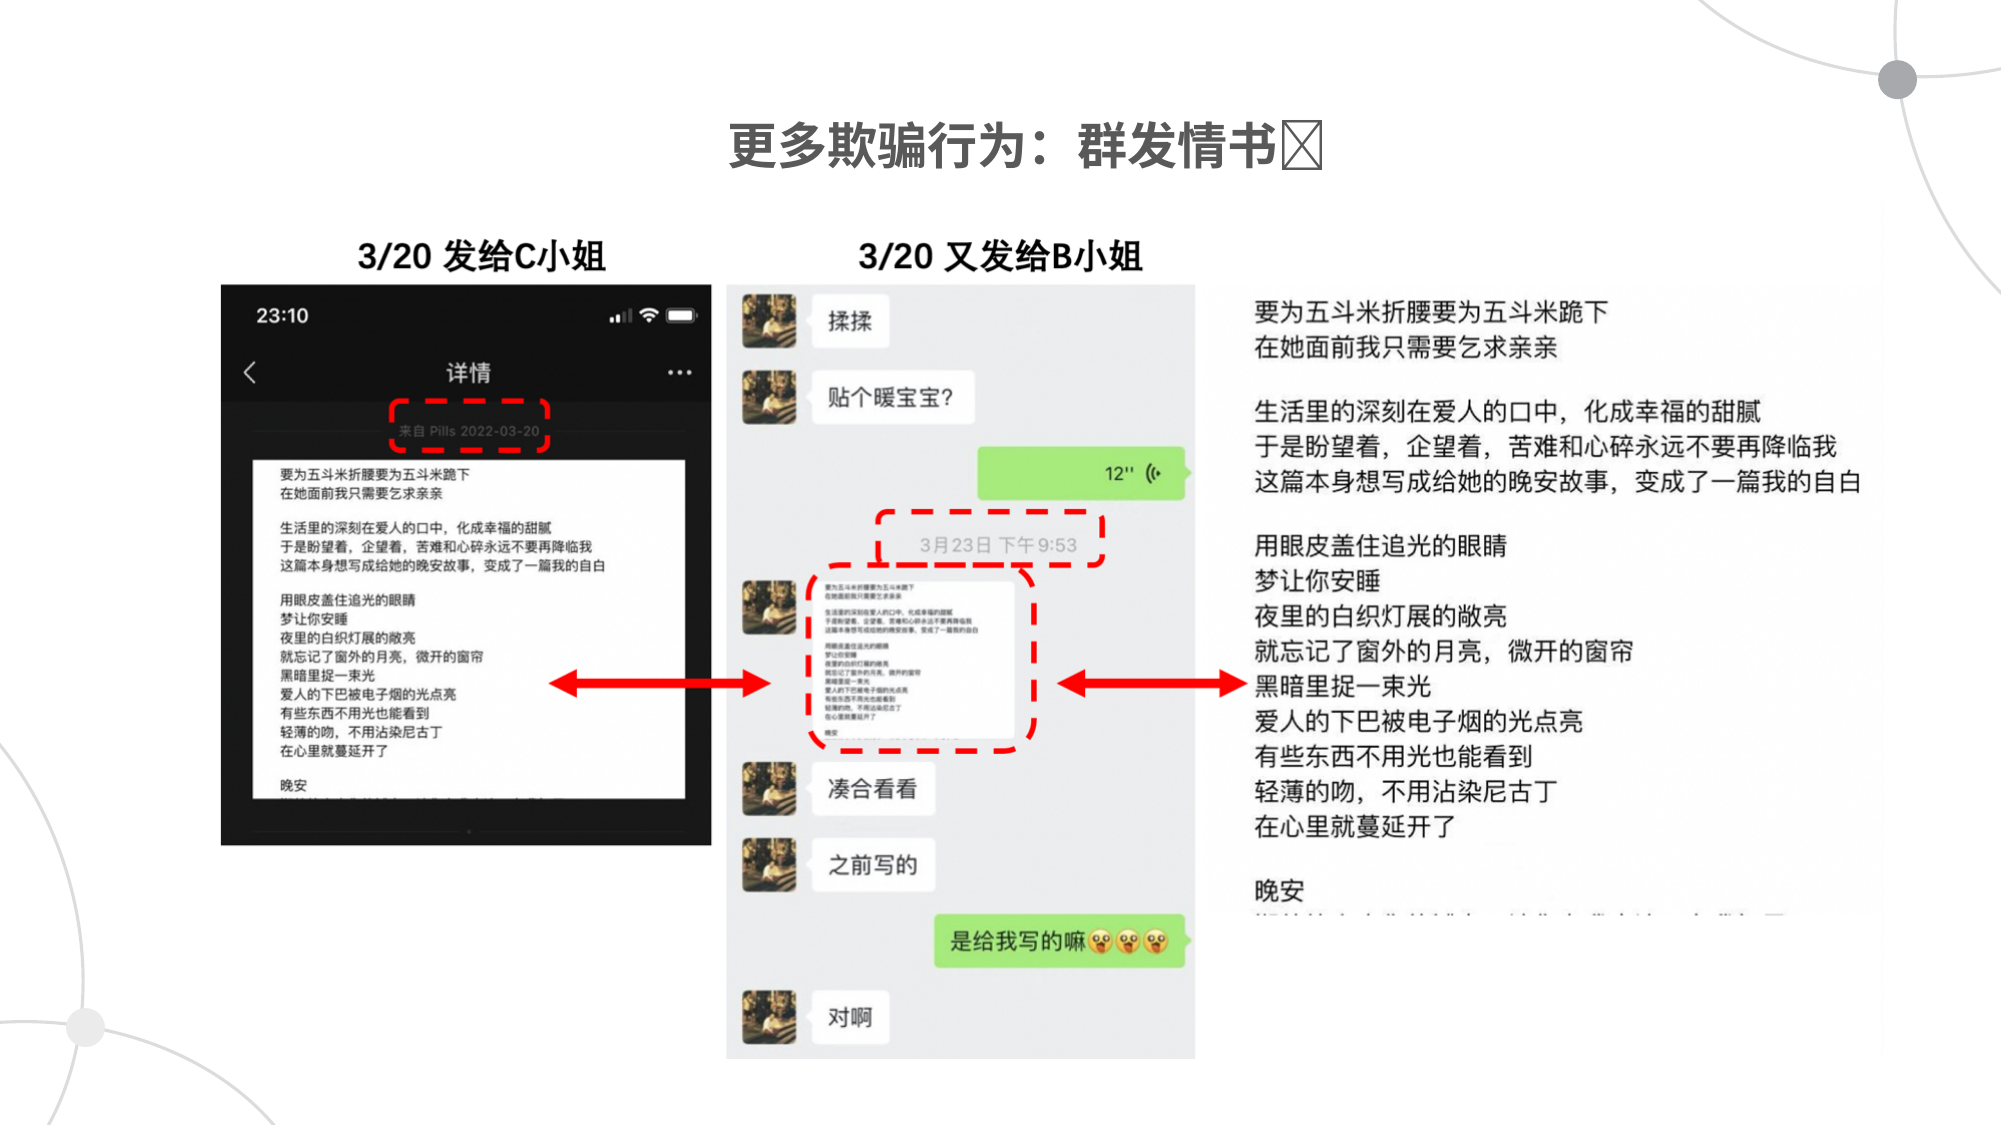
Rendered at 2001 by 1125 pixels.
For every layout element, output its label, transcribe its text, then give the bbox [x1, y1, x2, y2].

text_box 更多欺骗行为：群发情书💌 [633, 106, 1421, 182]
picture [218, 197, 1884, 1059]
